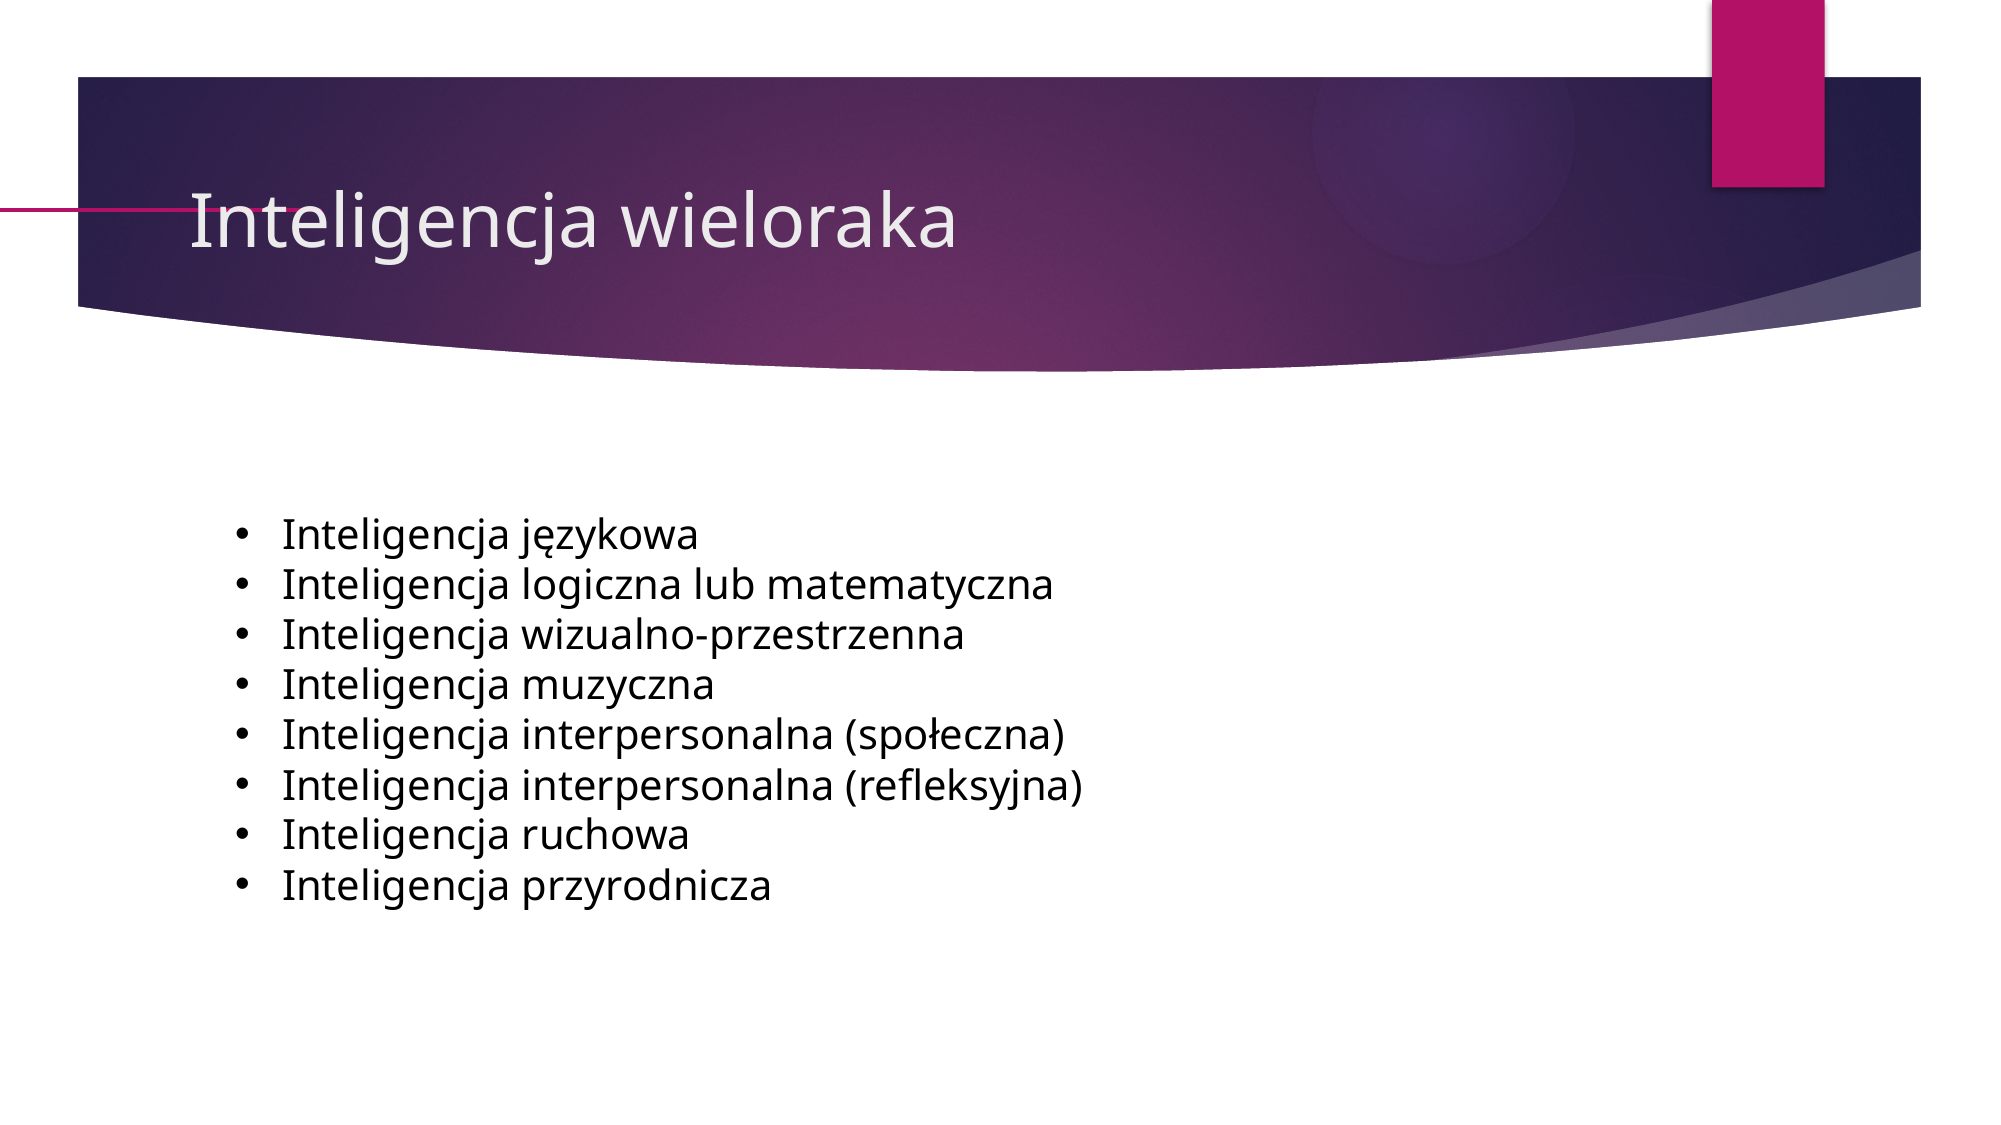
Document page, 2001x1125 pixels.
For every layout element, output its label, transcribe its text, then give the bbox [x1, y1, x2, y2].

text_box Inteligencja językowa Inteligencja logiczna lub matematyczna Inteligencja wizualno-przestrzenna Inteligencja muzyczna Inteligencja interpersonalna (społeczna) Inteligencja interpersonalna (refleksyjna) Inteligencja ruchowa Inteligencja przyrodnicza [220, 500, 1221, 956]
text_box [184, 314, 1556, 1024]
title Inteligencja wieloraka [189, 159, 1627, 276]
